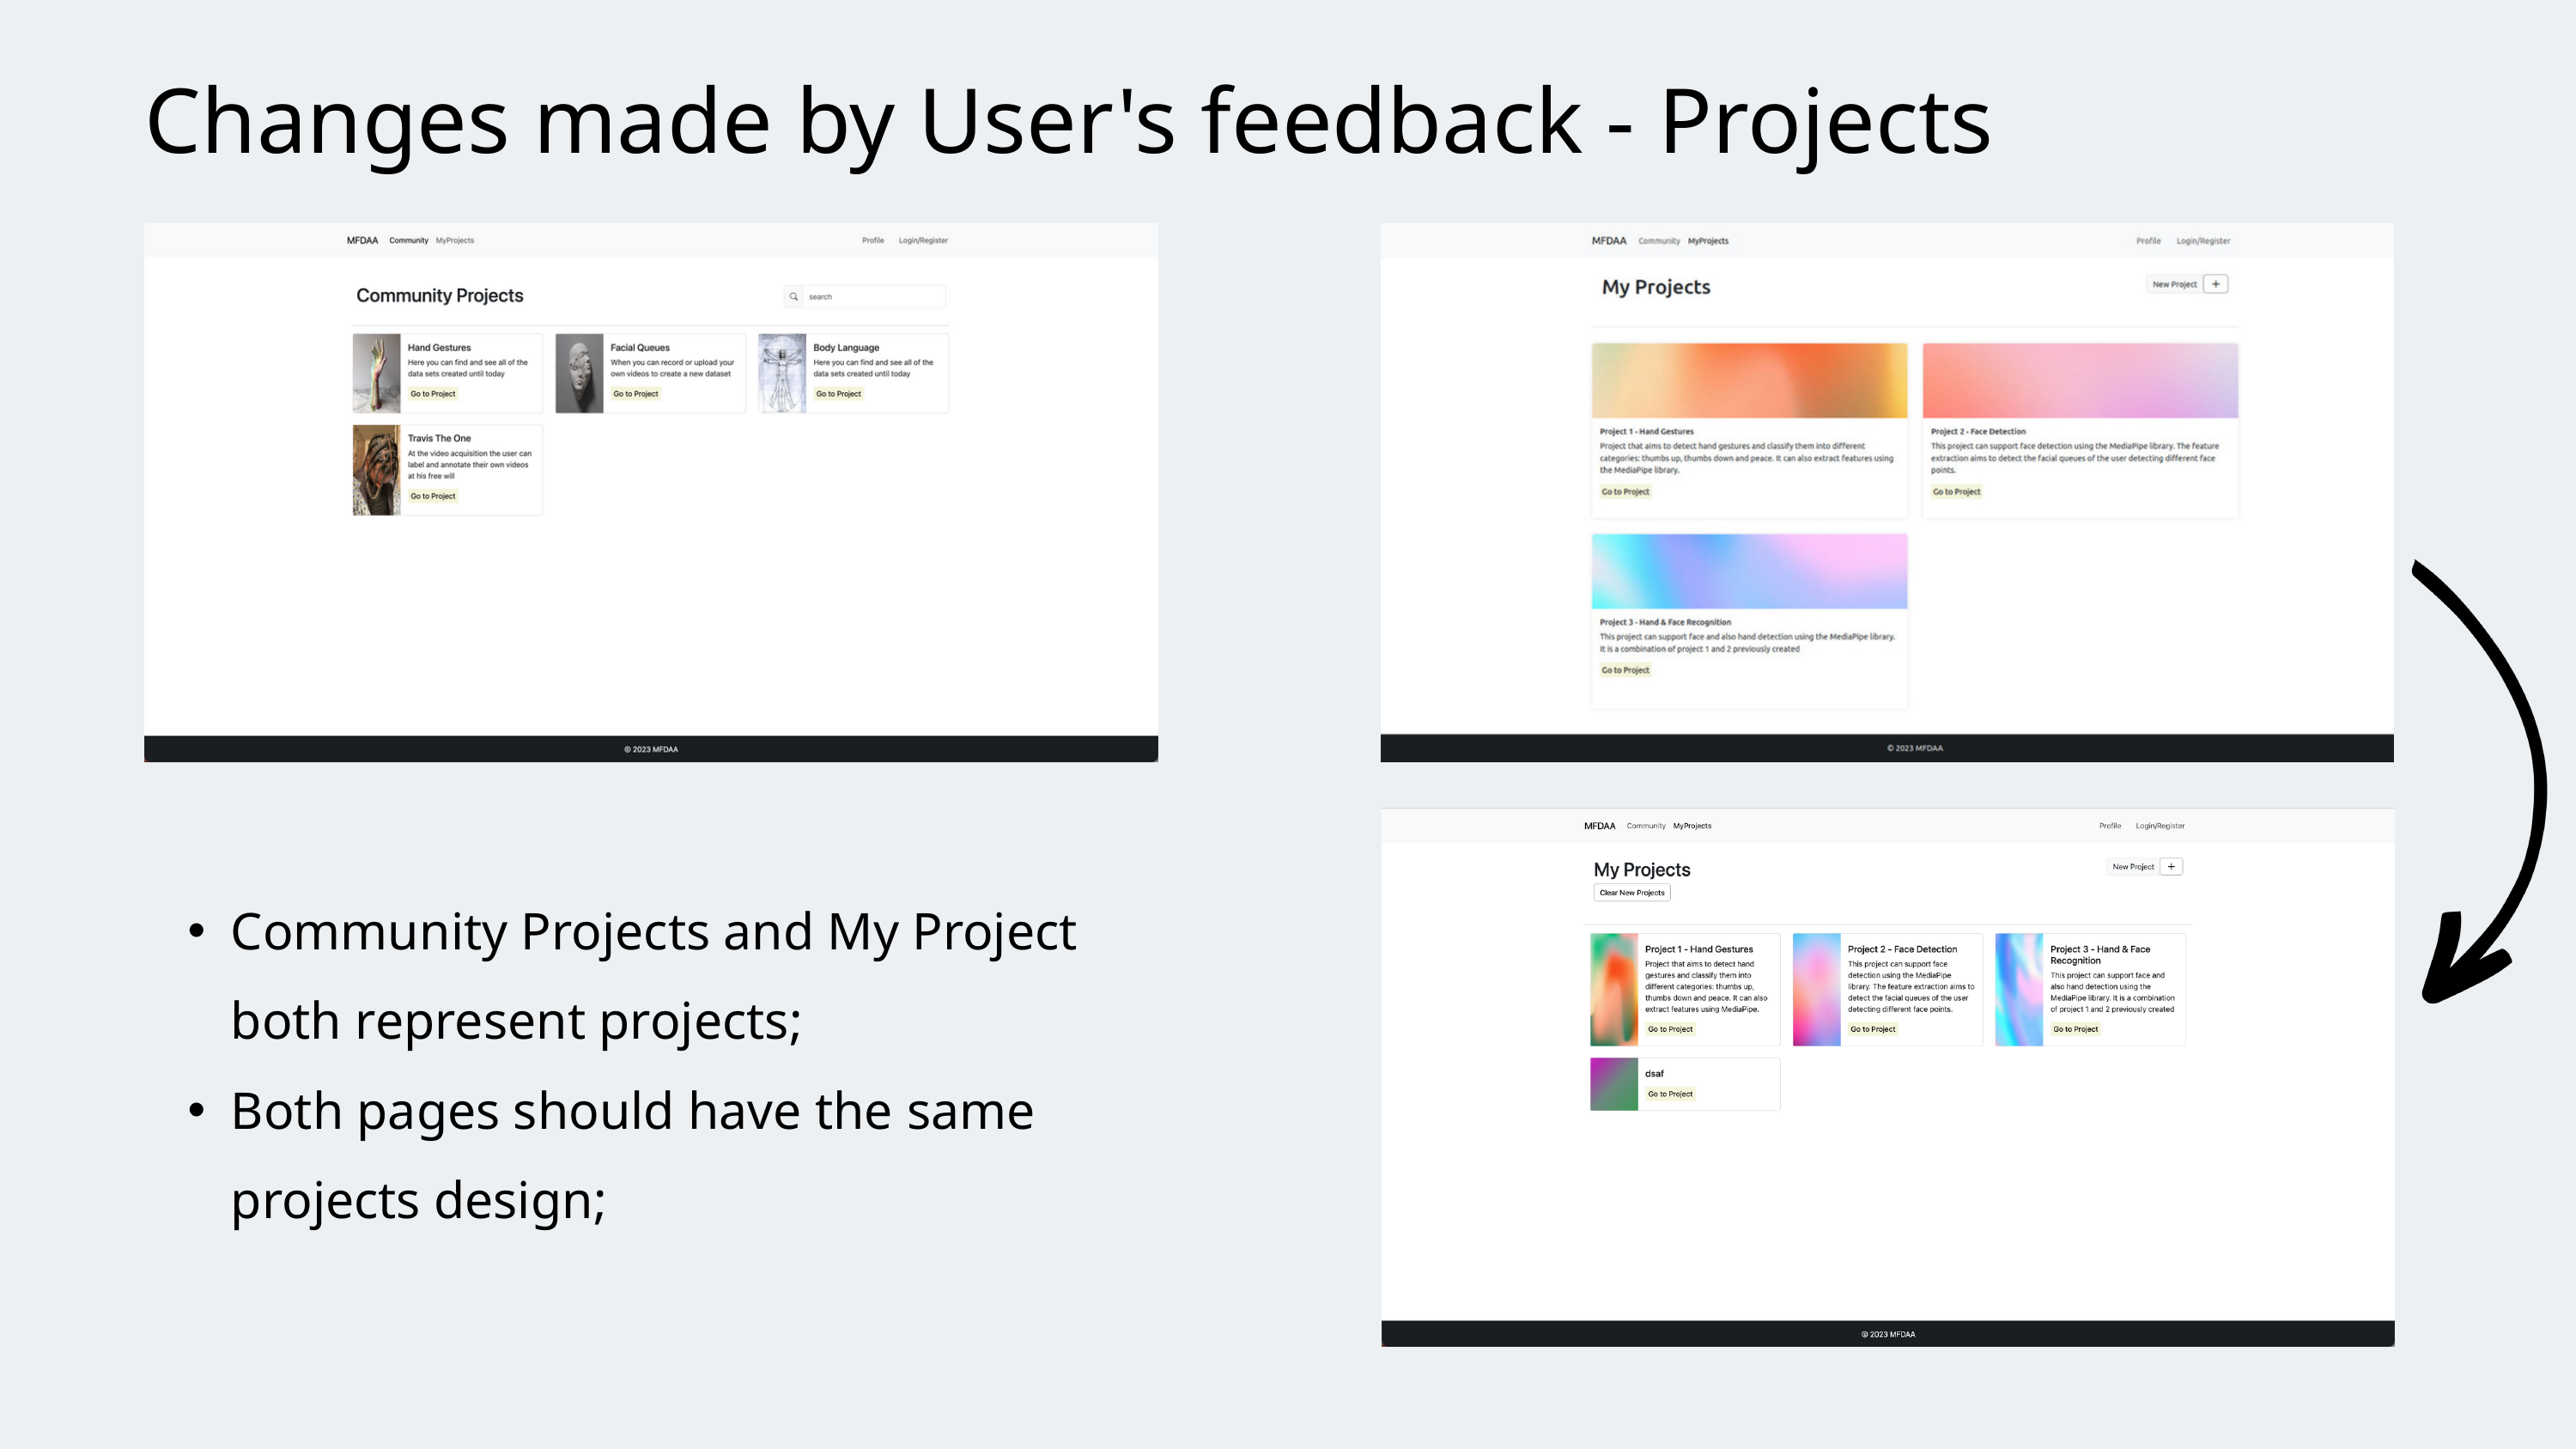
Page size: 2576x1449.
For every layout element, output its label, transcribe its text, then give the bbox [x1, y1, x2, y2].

picture [1380, 223, 2576, 1347]
text_box Changes made by User's feedback - Projects [144, 66, 2432, 172]
text_box Community Projects and My Project both represent projects; Both pages should have the same projects design; [144, 870, 1158, 1319]
picture [144, 223, 1158, 762]
